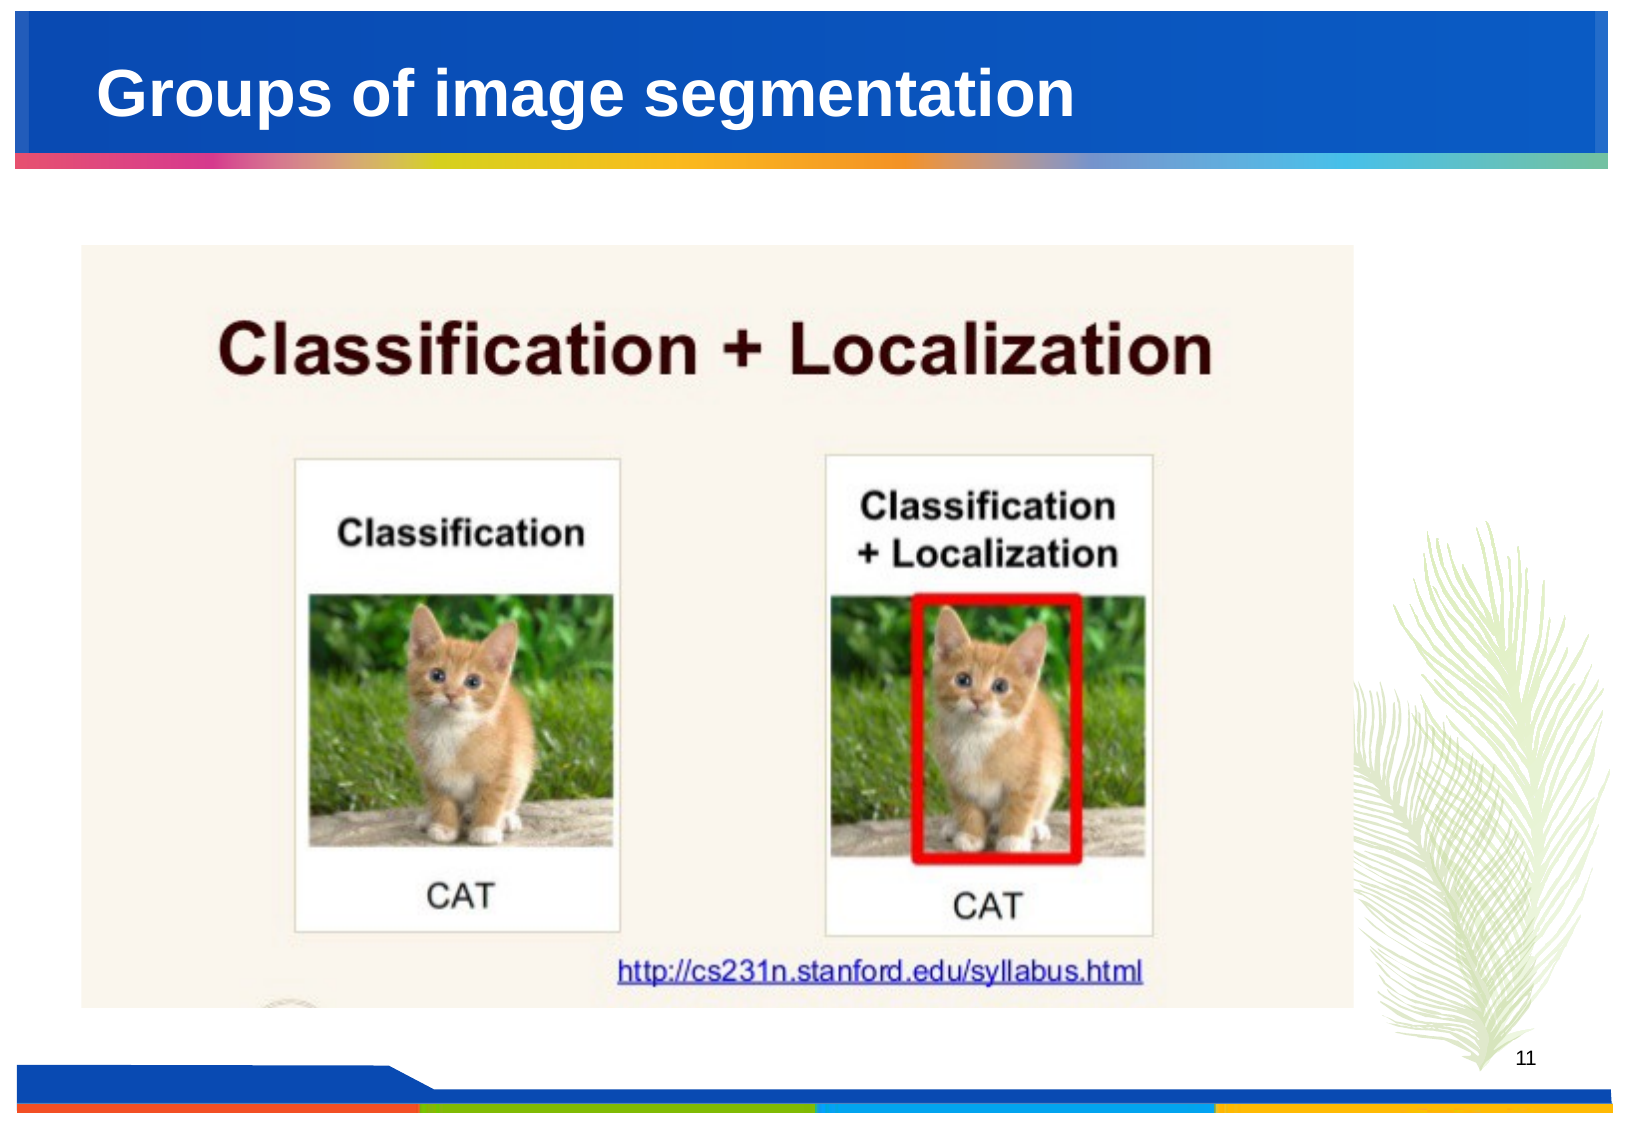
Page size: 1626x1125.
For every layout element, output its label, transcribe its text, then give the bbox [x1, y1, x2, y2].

picture [1215, 1104, 1613, 1113]
slide_number ‹#› [1264, 1037, 1552, 1085]
picture [80, 244, 1354, 1008]
picture [15, 11, 1608, 169]
picture [17, 1104, 824, 1113]
title Groups of image segmentation [81, 18, 1625, 162]
